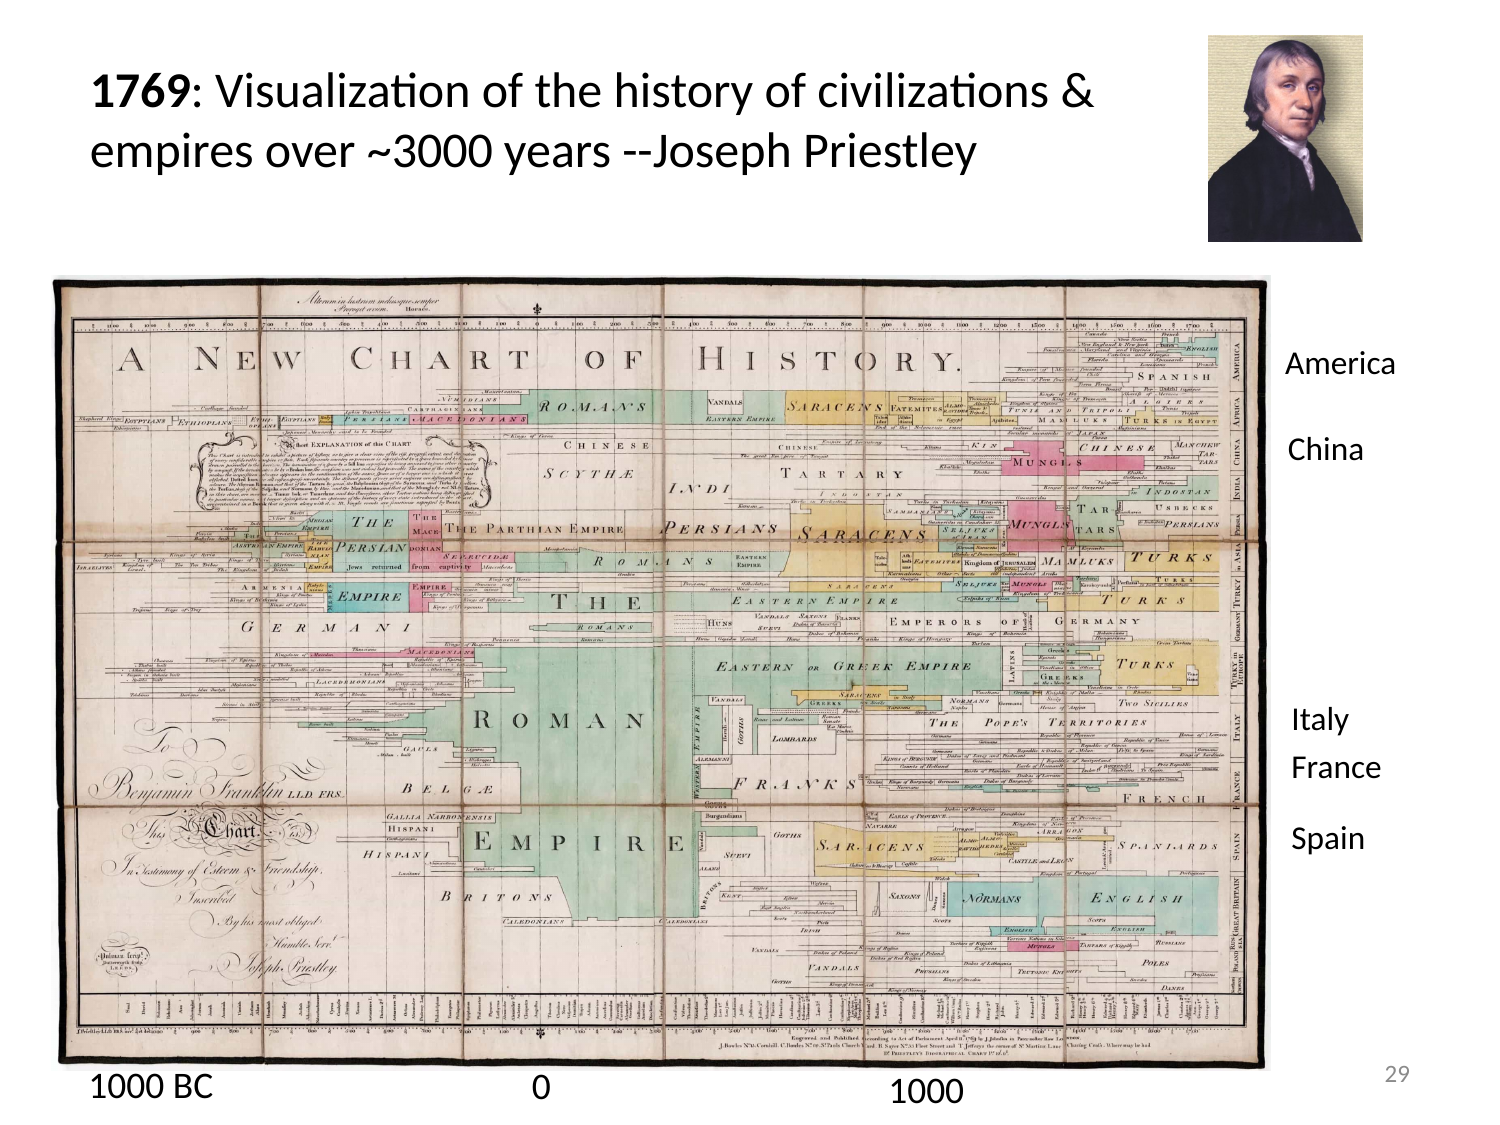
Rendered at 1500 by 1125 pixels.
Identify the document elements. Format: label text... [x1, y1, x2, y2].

text_box 1000 BC [60, 1079, 242, 1114]
text_box Italy [1276, 689, 1415, 745]
picture [51, 275, 1271, 1071]
text_box 0 [508, 1079, 574, 1115]
text_box Spain [1276, 808, 1452, 864]
text_box 1769: Visualization of the history of civilizations & empires over ~3000 years --Joseph Priestley [74, 49, 1113, 185]
text_box France [1276, 745, 1415, 793]
text_box 1000 [844, 1079, 1009, 1119]
picture [1208, 35, 1364, 243]
text_box China [1274, 420, 1449, 475]
text_box America [1274, 333, 1446, 389]
slide_number 29 [1074, 1042, 1425, 1103]
